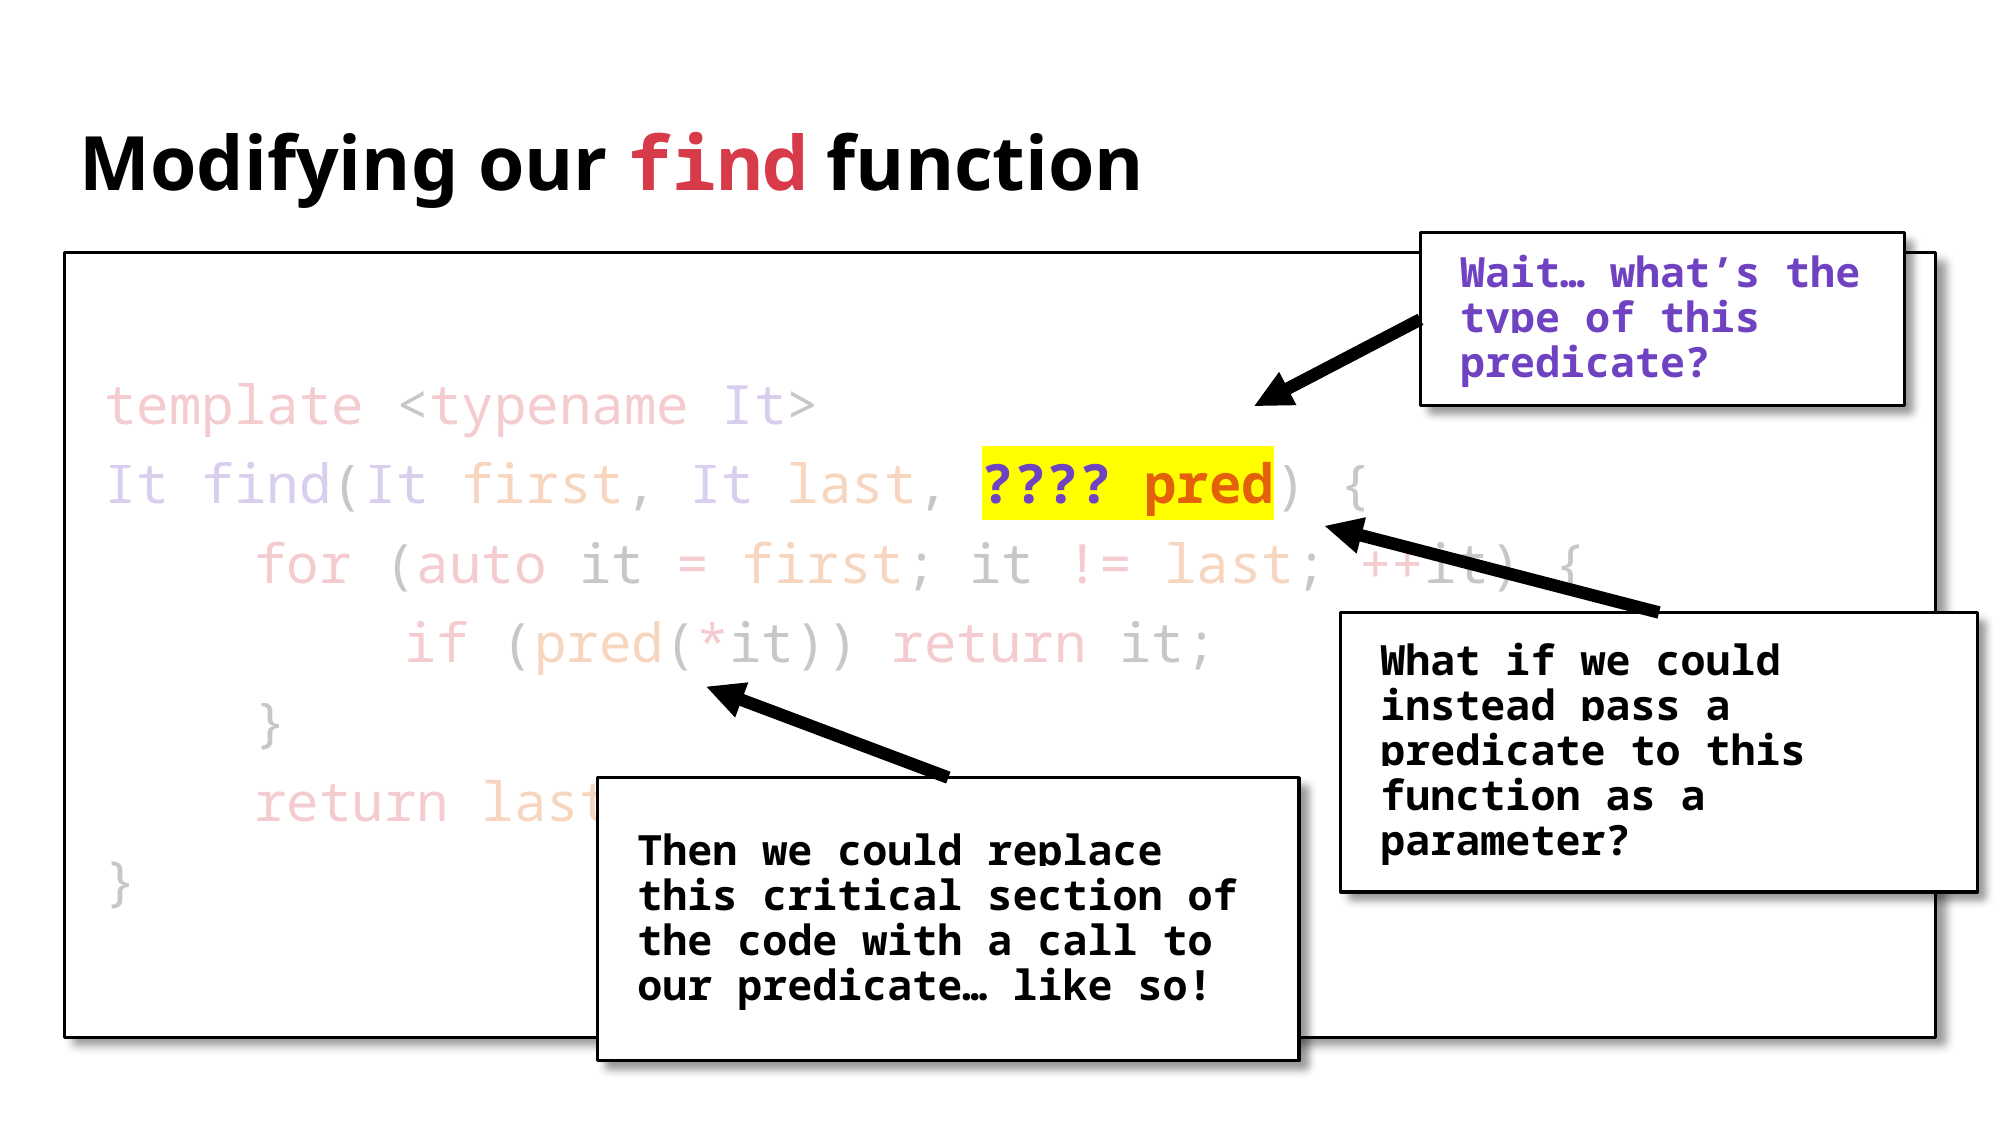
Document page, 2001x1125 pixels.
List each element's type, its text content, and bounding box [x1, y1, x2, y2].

text_box Wait… what’s the type of this predicate? [1420, 232, 1905, 406]
title Modifying our find function [64, 103, 1936, 230]
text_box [706, 686, 949, 779]
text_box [1324, 525, 1660, 613]
list template <typename It> It find(It first, It last, ???? pred) { for (auto it = first; it != last; ++it) { if (pred(*it)) return it; } return last; } [63, 251, 1937, 1039]
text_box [1254, 318, 1421, 407]
text_box Then we could replace this critical section of the code with a call to our predicate… like so! [597, 777, 1299, 1061]
text_box What if we could instead pass a predicate to this function as a parameter? [1340, 612, 1978, 892]
